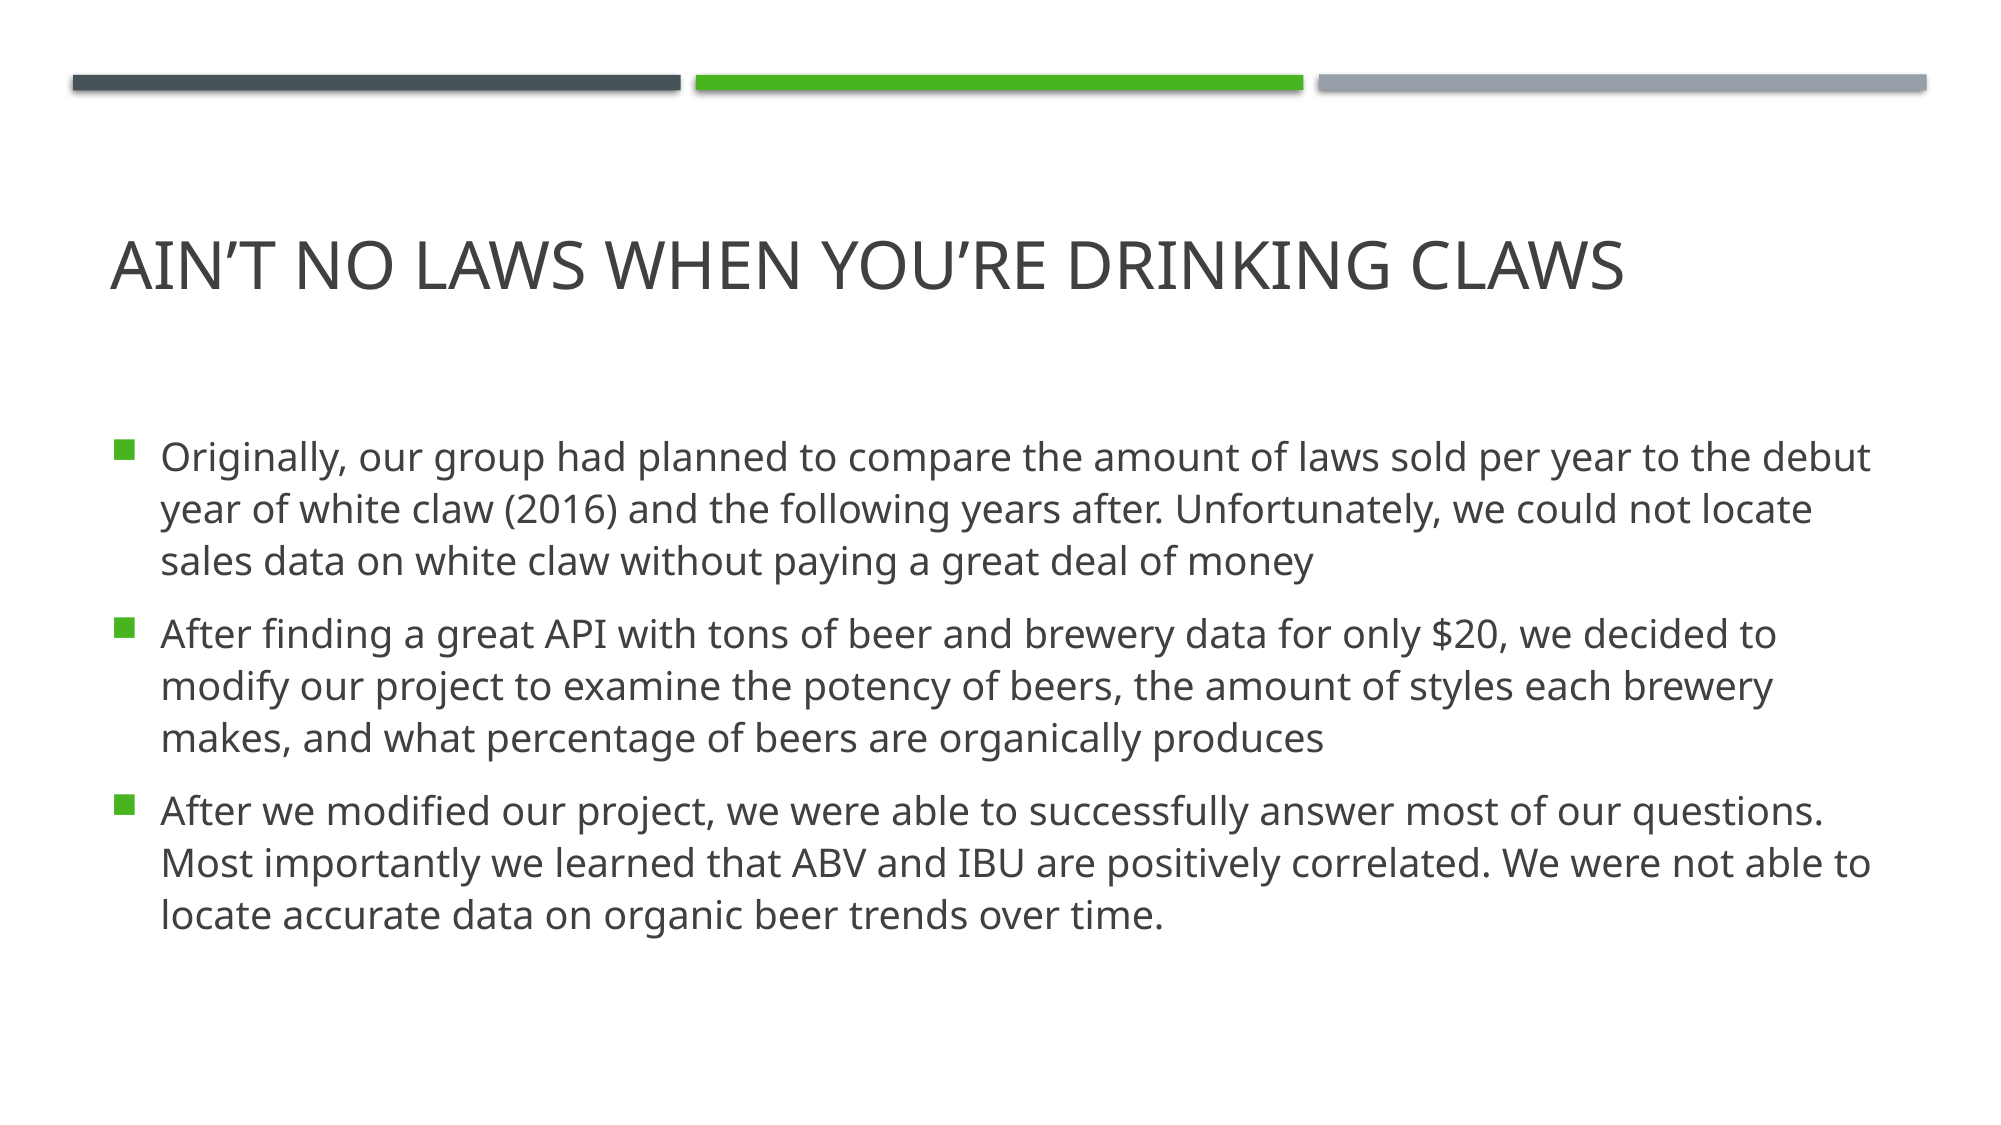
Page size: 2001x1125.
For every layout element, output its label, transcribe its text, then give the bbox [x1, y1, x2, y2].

list Originally, our group had planned to compare the amount of laws sold per year to the debut year of white claw (2016) and the following years after. Unfortunately, we could not locate sales data on white claw without paying a great deal of money After finding a great API with tons of beer and brewery data for only $20, we decided to modify our project to examine the potency of beers, the amount of styles each brewery makes, and what percentage of beers are organically produces After we modified our project, we were able to successfully answer most of our questions. Most importantly we learned that ABV and IBU are positively correlated. We were not able to locate accurate data on organic beer trends over time. [95, 383, 1905, 981]
title Ain’t no laws when you’re drinking claws [95, 115, 1905, 311]
